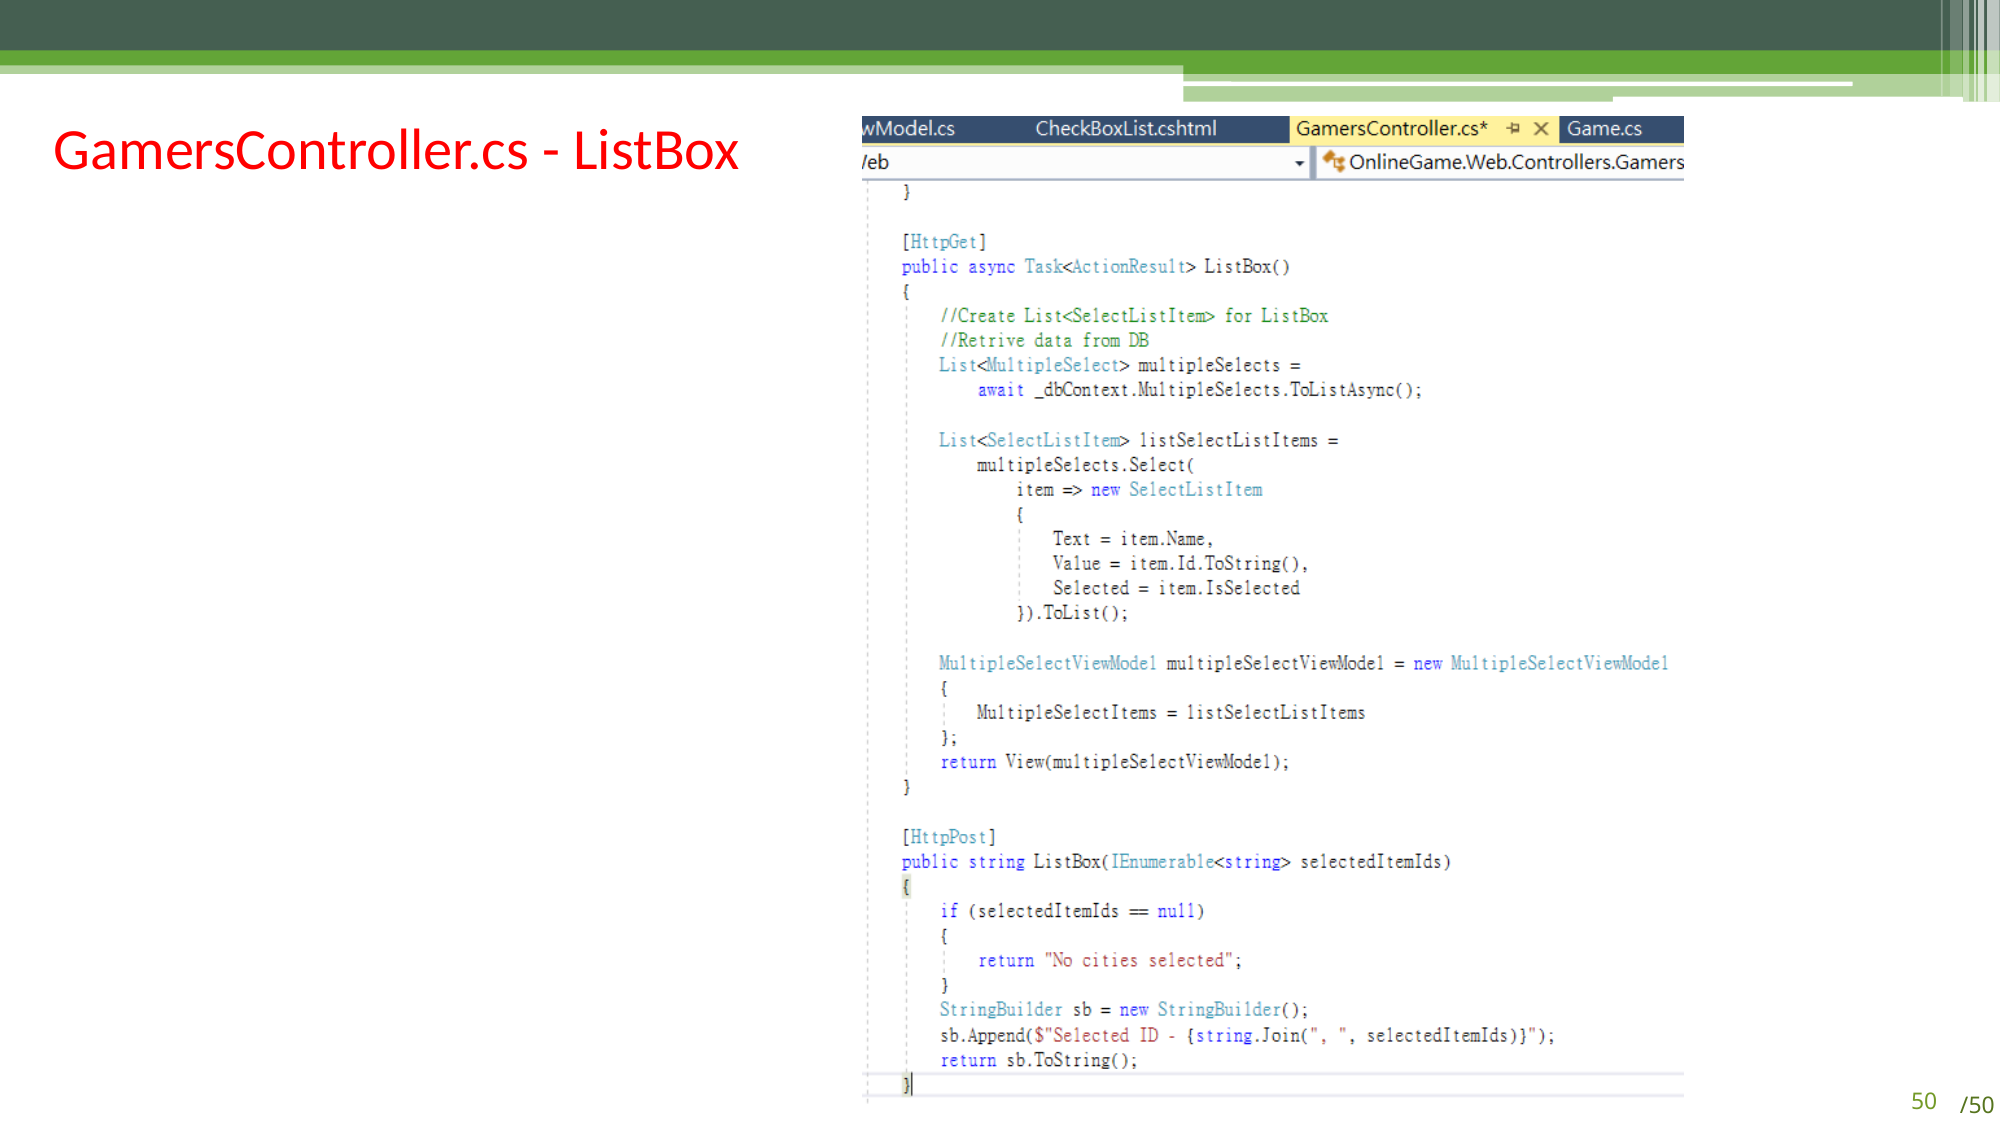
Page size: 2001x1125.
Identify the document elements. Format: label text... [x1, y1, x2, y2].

picture [862, 116, 1684, 1104]
text_box GamersController.cs - ListBox [38, 103, 755, 189]
footer /50 [1953, 1083, 2000, 1124]
slide_number 49 [1785, 1065, 1953, 1125]
